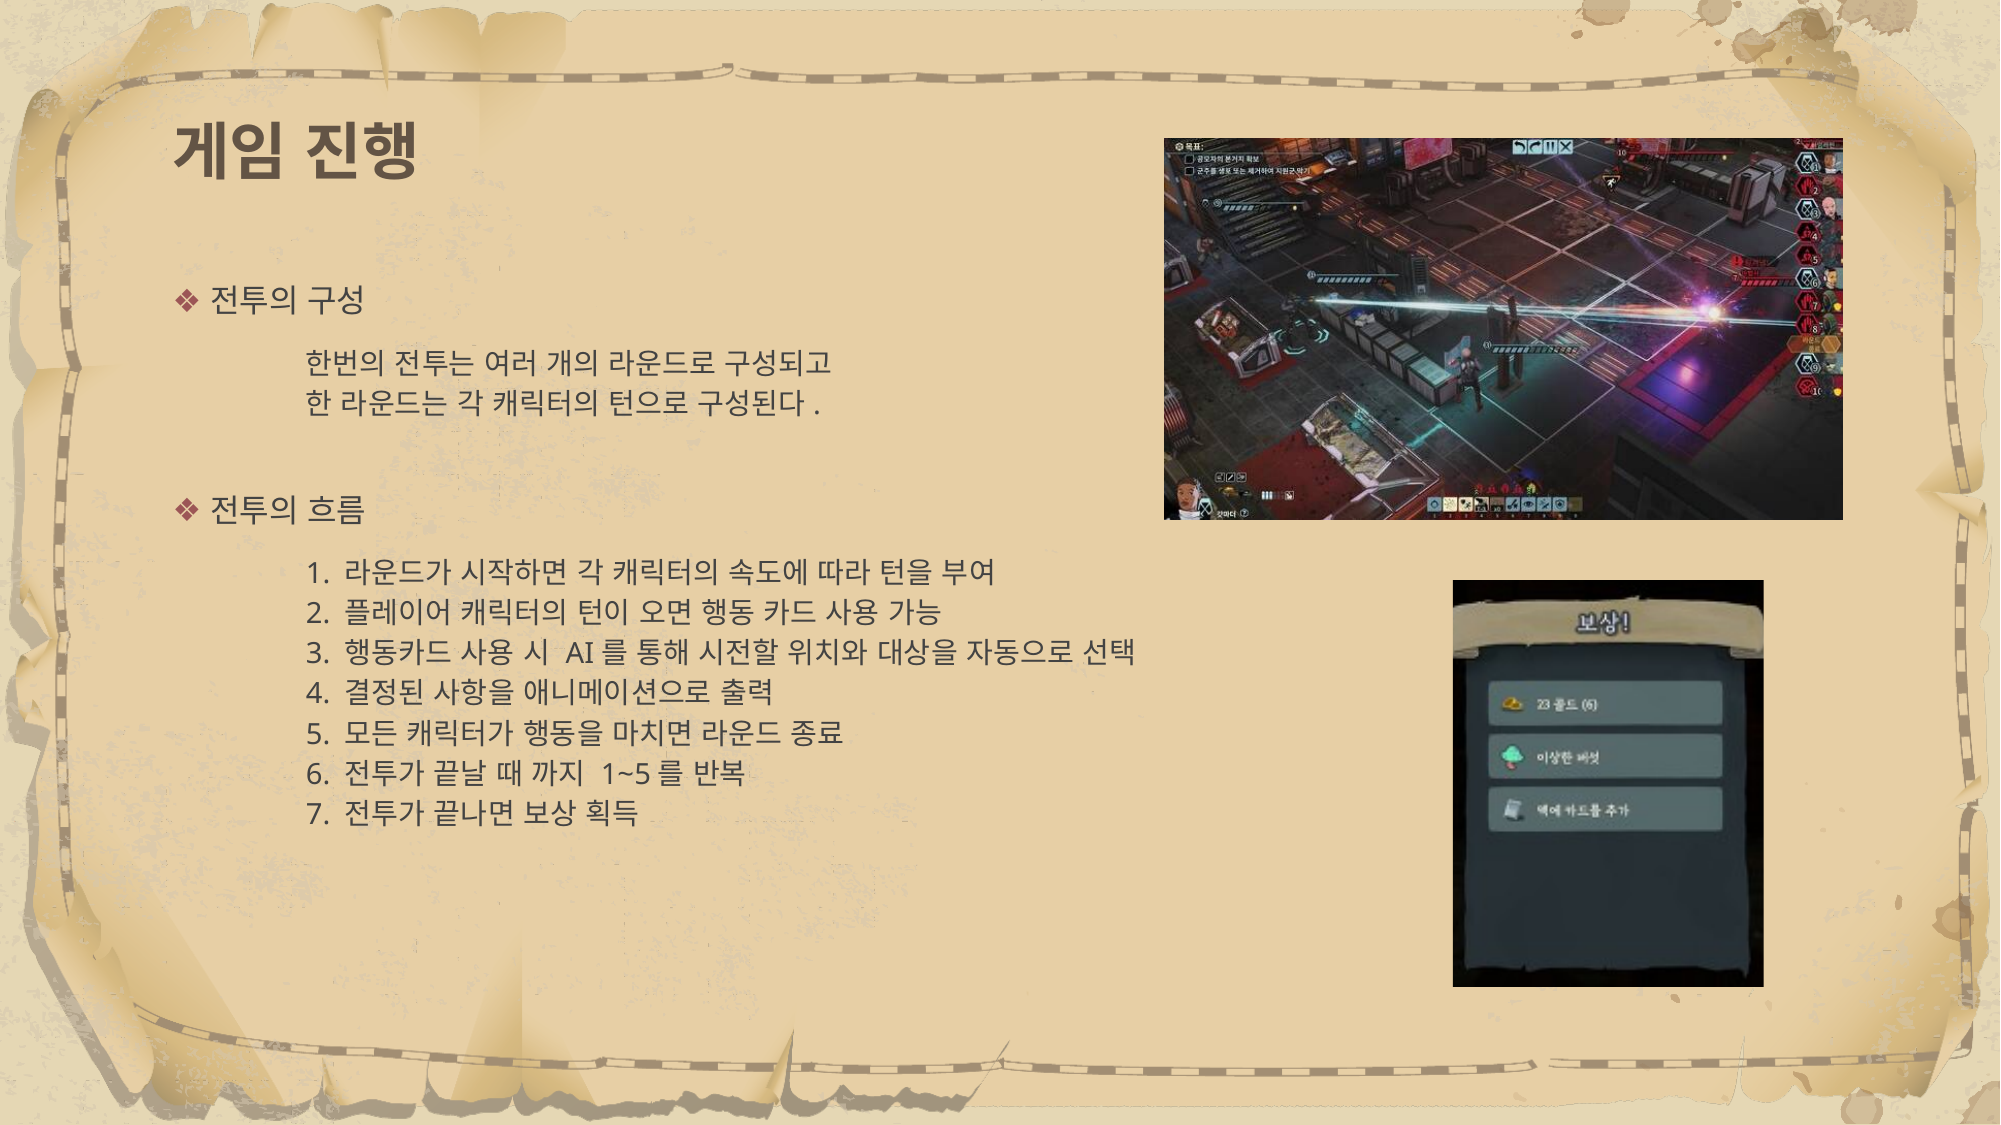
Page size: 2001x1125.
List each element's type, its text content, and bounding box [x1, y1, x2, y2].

list 전투의 구성 한번의 전투는 여러 개의 라운드로 구성되고 한 라운드는 각 캐릭터의 턴으로 구성된다. 전투의 흐름 1. 라운드가 시작하면 각 캐릭터의 속도에 따라 턴을 부여 2. 플레이어 캐릭터의 턴이 오면 행동 카드 사용 가능 3. 행동카드 사용 시 AI를 통해 시전할 위치와 대상을 자동으로 선택 4. 결정된 사항을 애니메이션으로 출력 5. 모든 캐릭터가 행동을 마치면 라운드 종료 6. 전투가 끝날 때 까지 1~5를 반복 7. 전투가 끝나면 보상 획득 [157, 265, 1843, 1014]
picture [0, 0, 2000, 1124]
title 게임 진행 [157, 97, 1348, 223]
